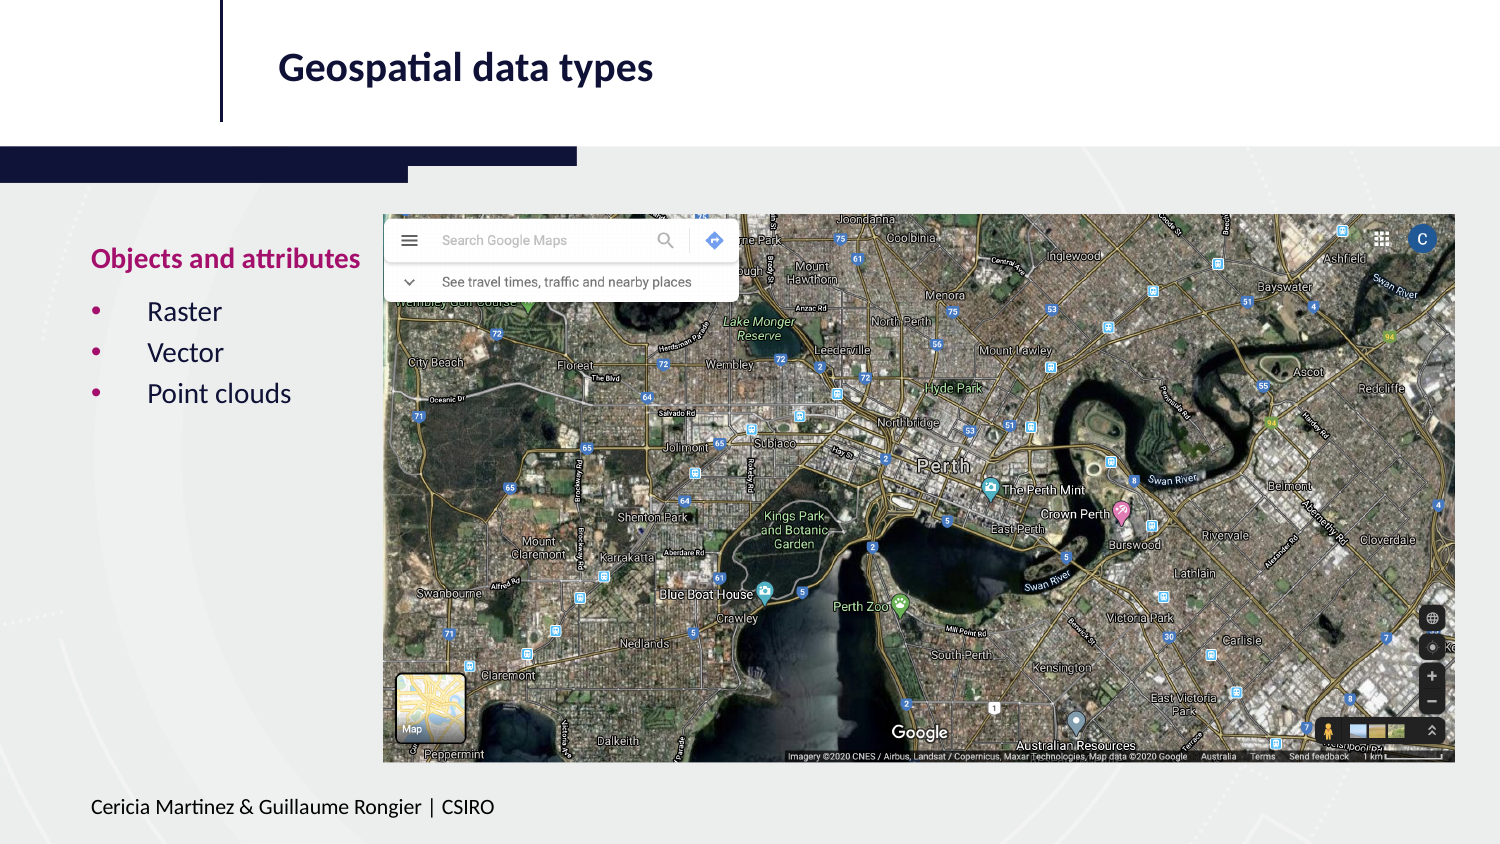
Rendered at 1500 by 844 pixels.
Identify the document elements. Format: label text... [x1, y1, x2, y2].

list Objects and attributes [76, 231, 378, 268]
list Cericia Martinez & Guillaume Rongier | CSIRO [76, 784, 1217, 821]
picture [0, 0, 1500, 844]
list Geospatial data types [263, 32, 1404, 106]
list Raster Vector Point clouds [76, 285, 378, 763]
